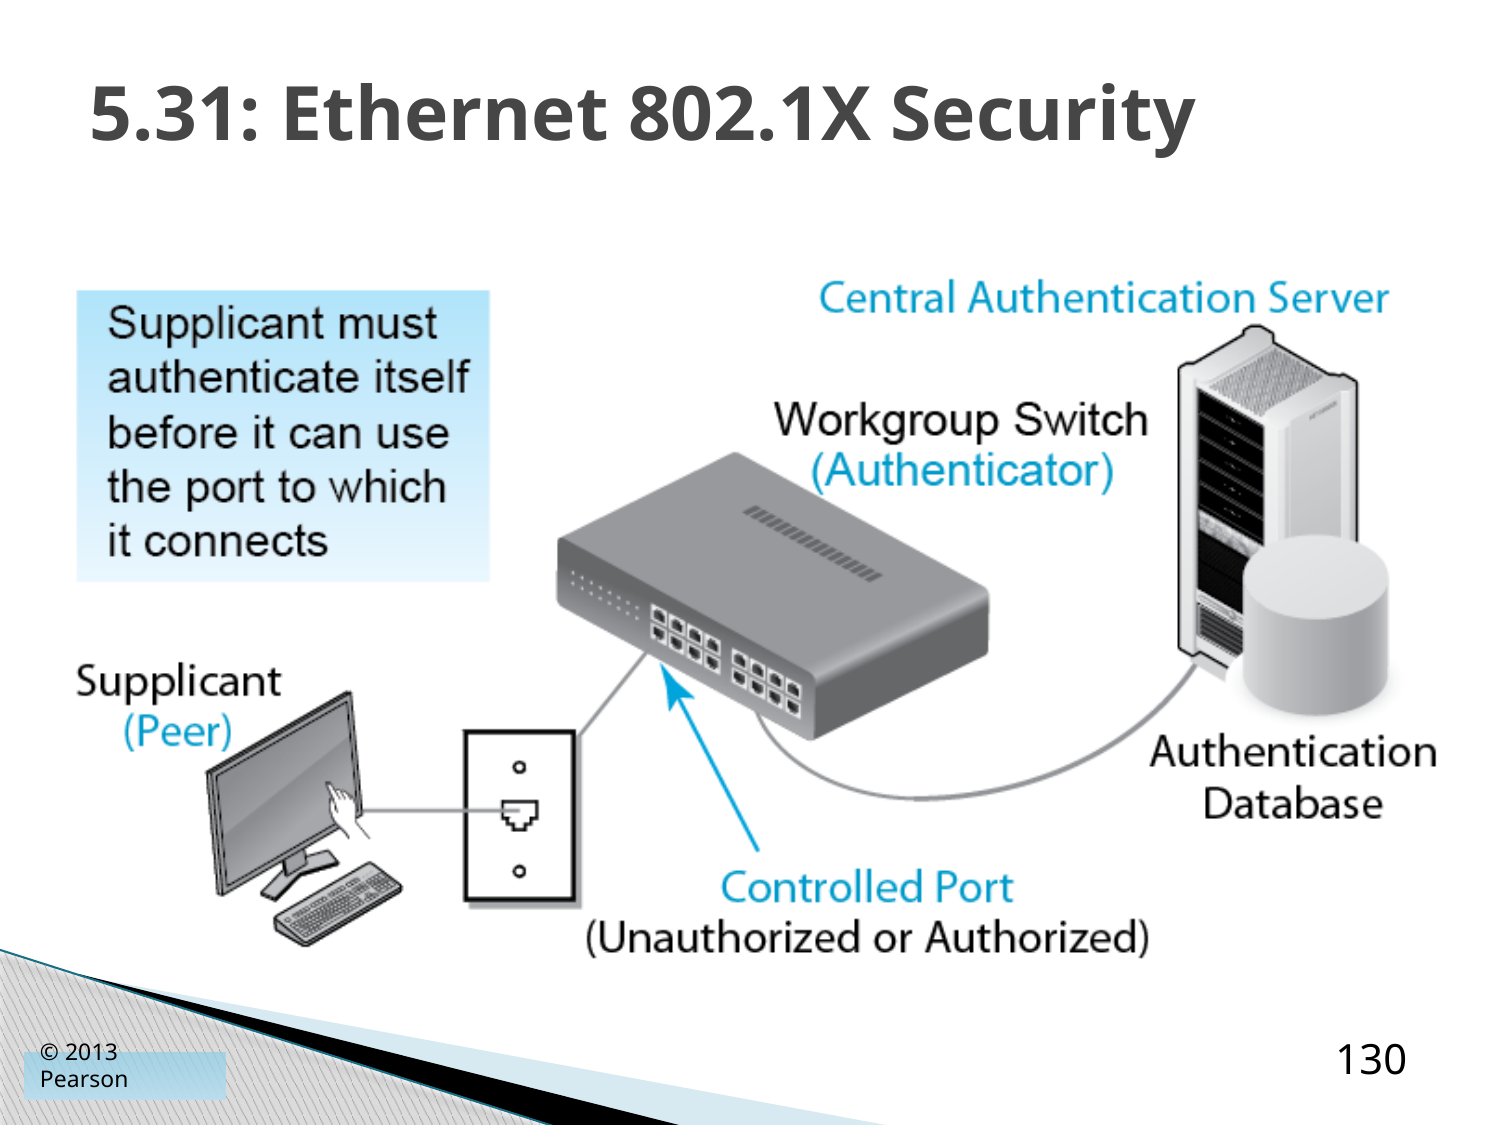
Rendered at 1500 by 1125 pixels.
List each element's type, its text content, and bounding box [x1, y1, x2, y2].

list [74, 274, 1438, 964]
title 5.31: Ethernet 802.1X Security [75, 45, 1425, 175]
footer © 2013 Pearson [24, 1052, 225, 1100]
slide_number 130 [1287, 1037, 1423, 1098]
